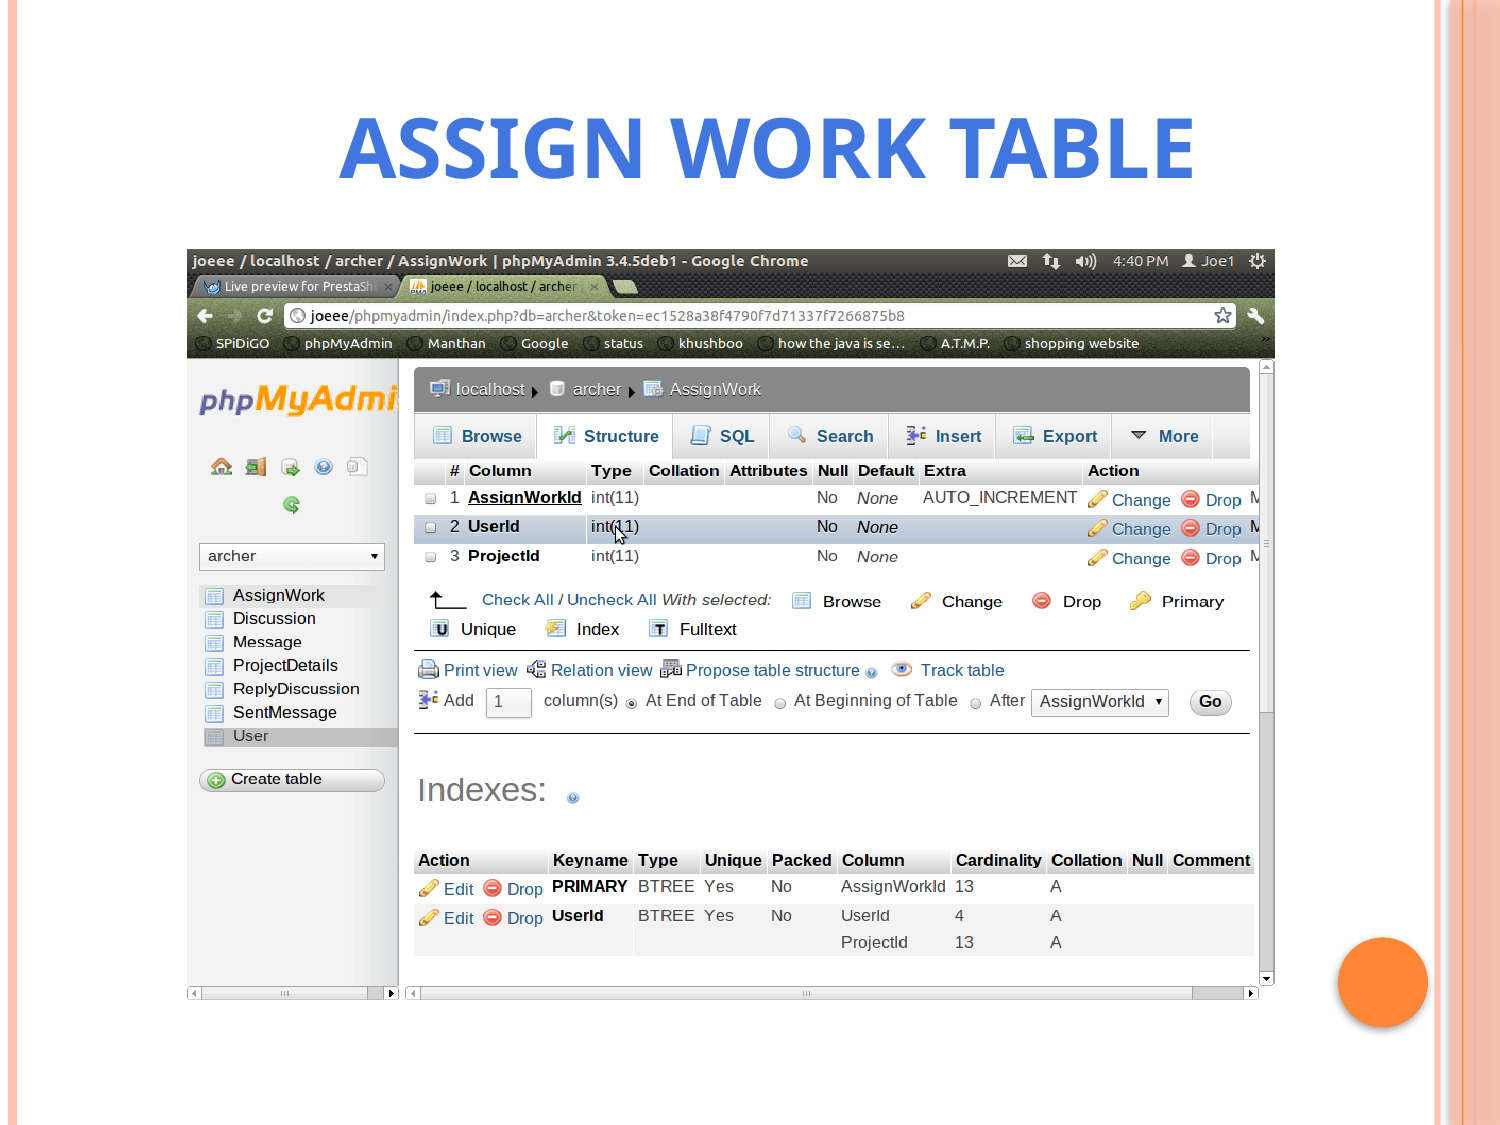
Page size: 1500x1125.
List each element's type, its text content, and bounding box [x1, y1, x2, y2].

text_box ASSIGN WORK TABLE [324, 87, 1213, 203]
picture [186, 249, 1276, 1001]
